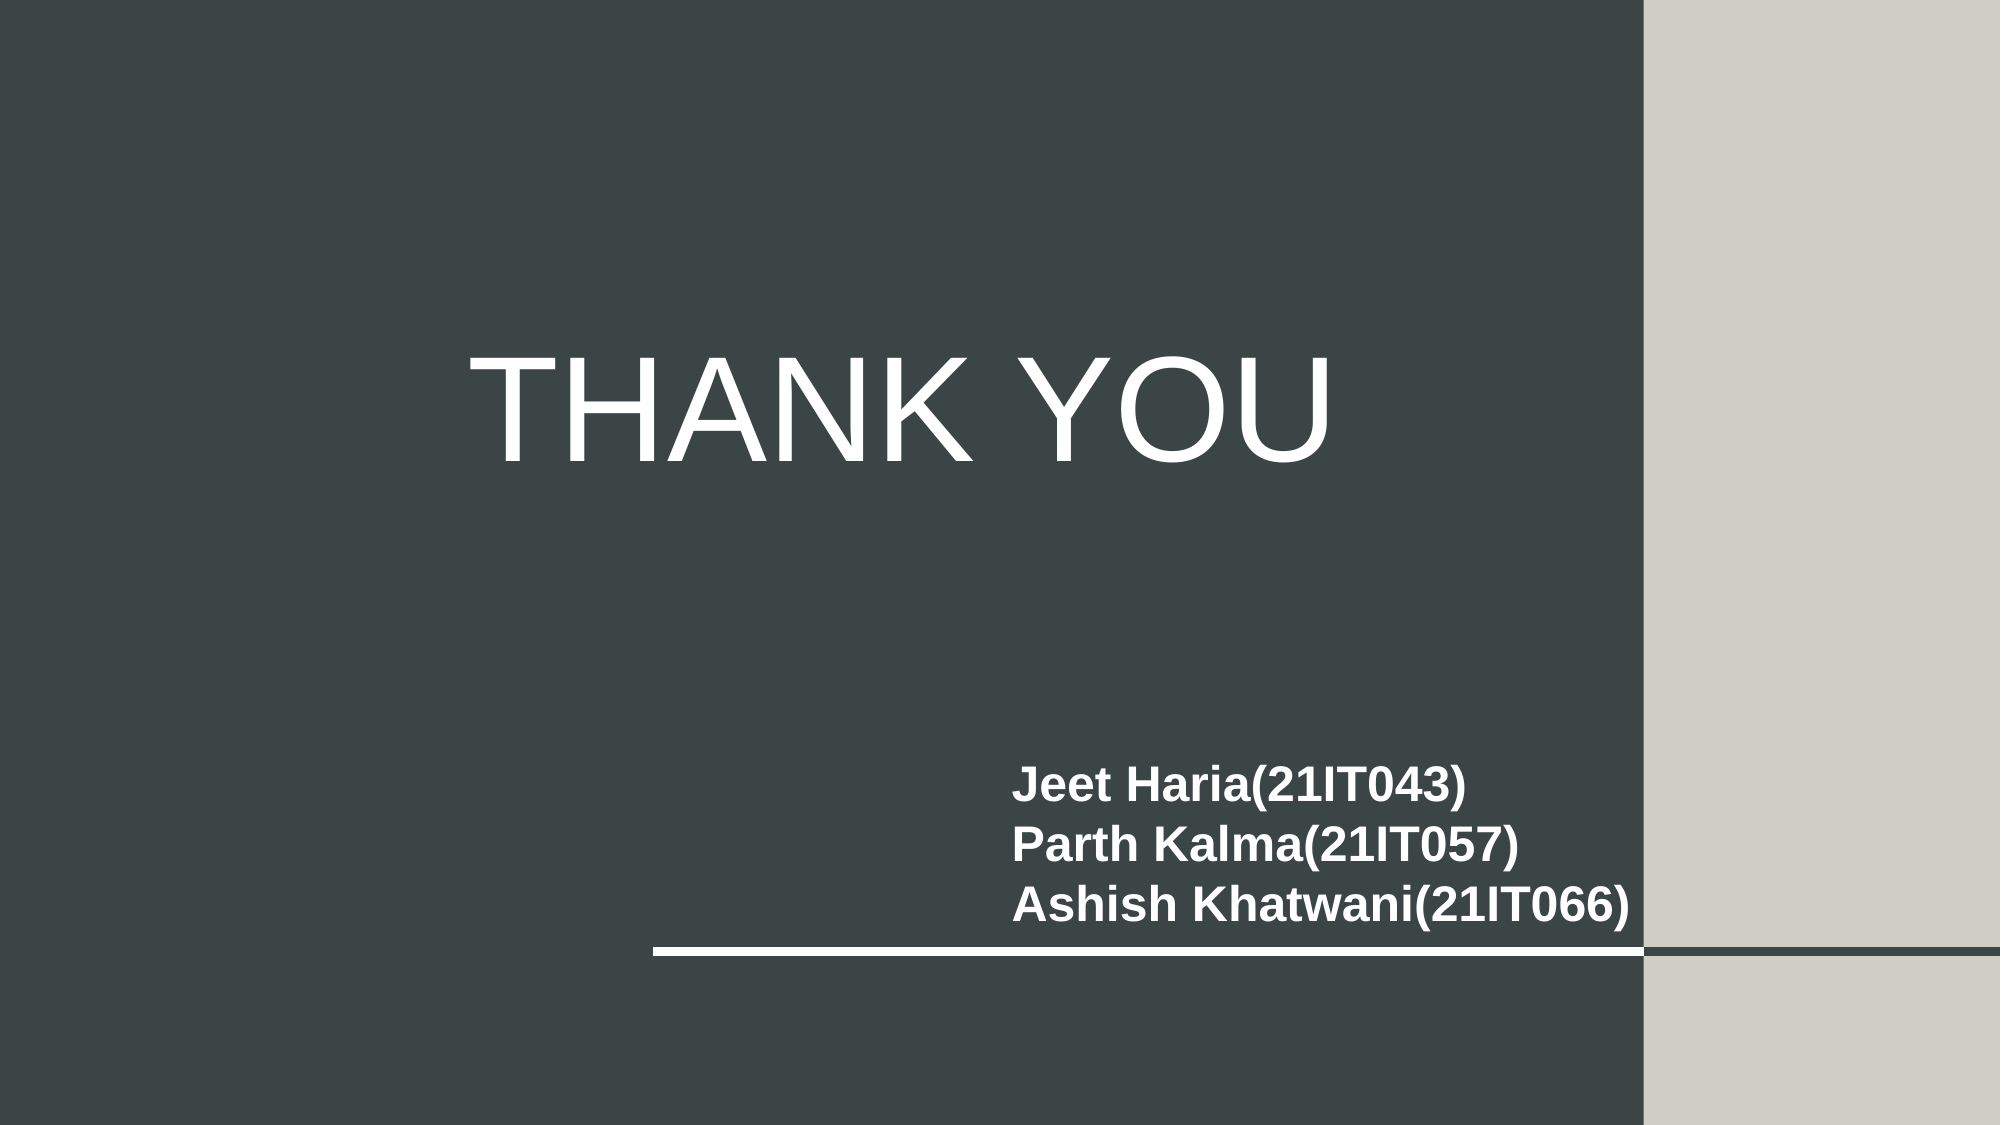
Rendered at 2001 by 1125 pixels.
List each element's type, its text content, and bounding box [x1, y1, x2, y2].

title THANK YOU [452, 338, 1362, 501]
text_box Jeet Haria(21IT043) Parth Kalma(21IT057) Ashish Khatwani(21IT066) [996, 743, 2000, 939]
